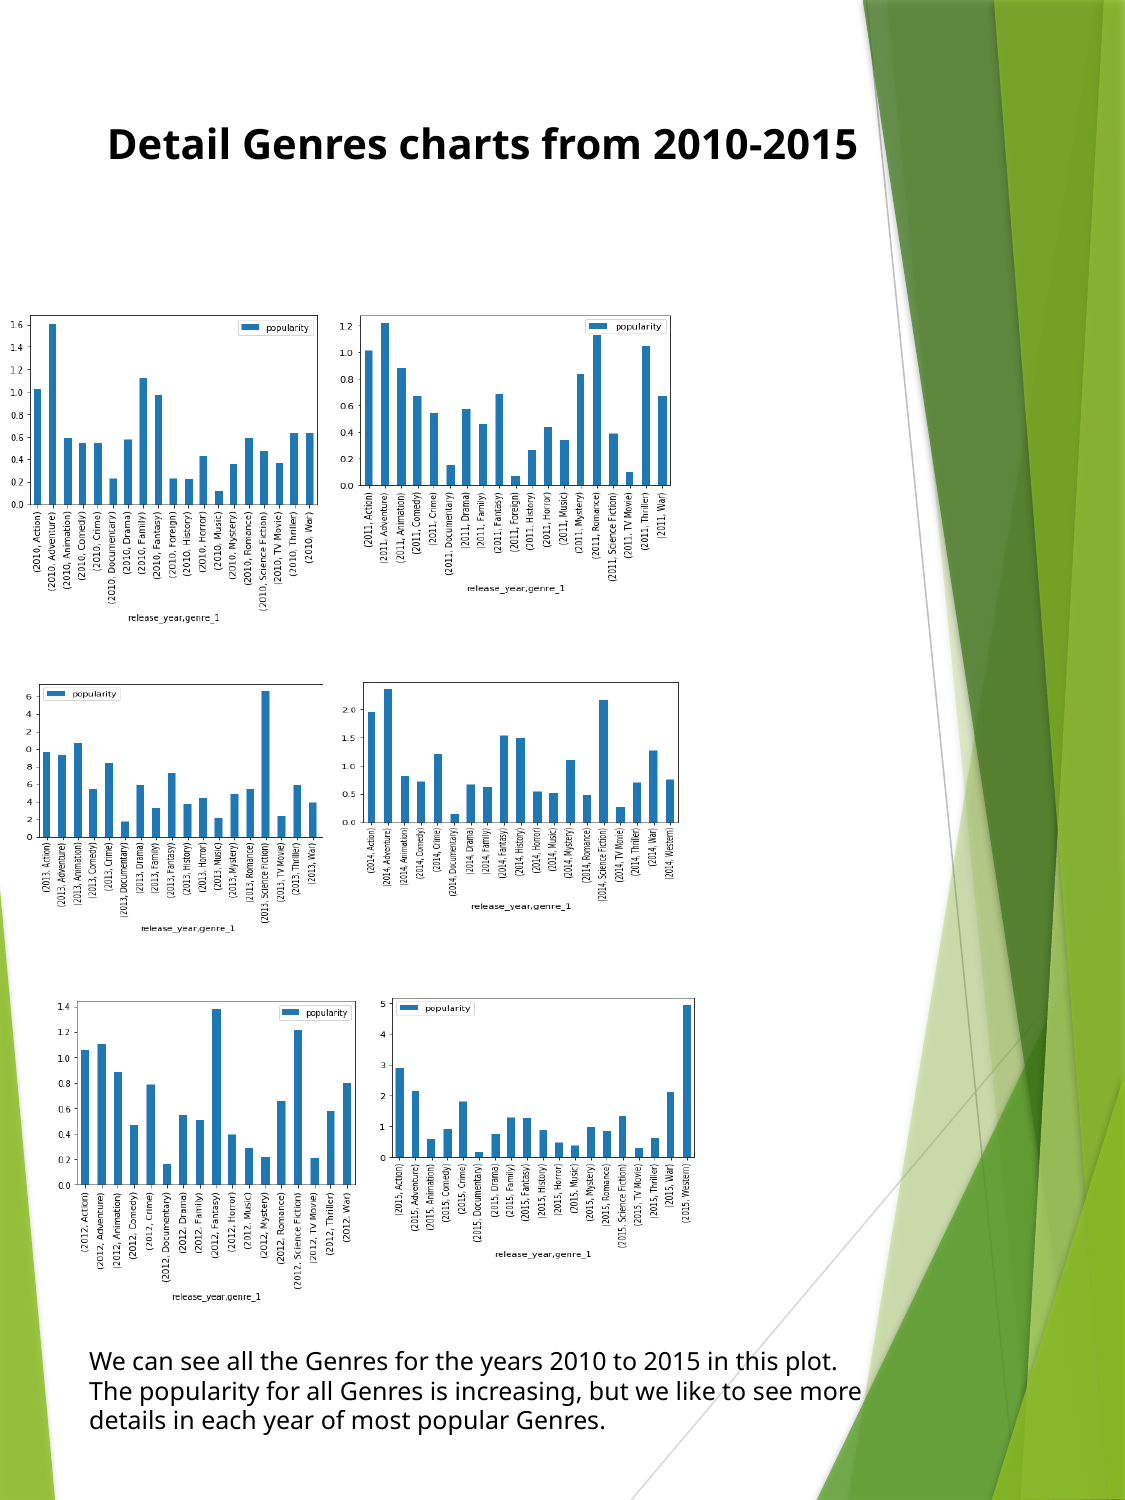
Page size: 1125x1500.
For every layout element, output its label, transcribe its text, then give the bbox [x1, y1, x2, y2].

text_box We can see all the Genres for the years 2010 to 2015 in this plot. The popularity for all Genres is increasing, but we like to see more details in each year of most popular Genres. [74, 1337, 892, 1443]
picture [26, 677, 706, 949]
title Detail Genres charts from 2010-2015 [26, 110, 939, 182]
picture [8, 308, 706, 631]
picture [57, 996, 723, 1313]
